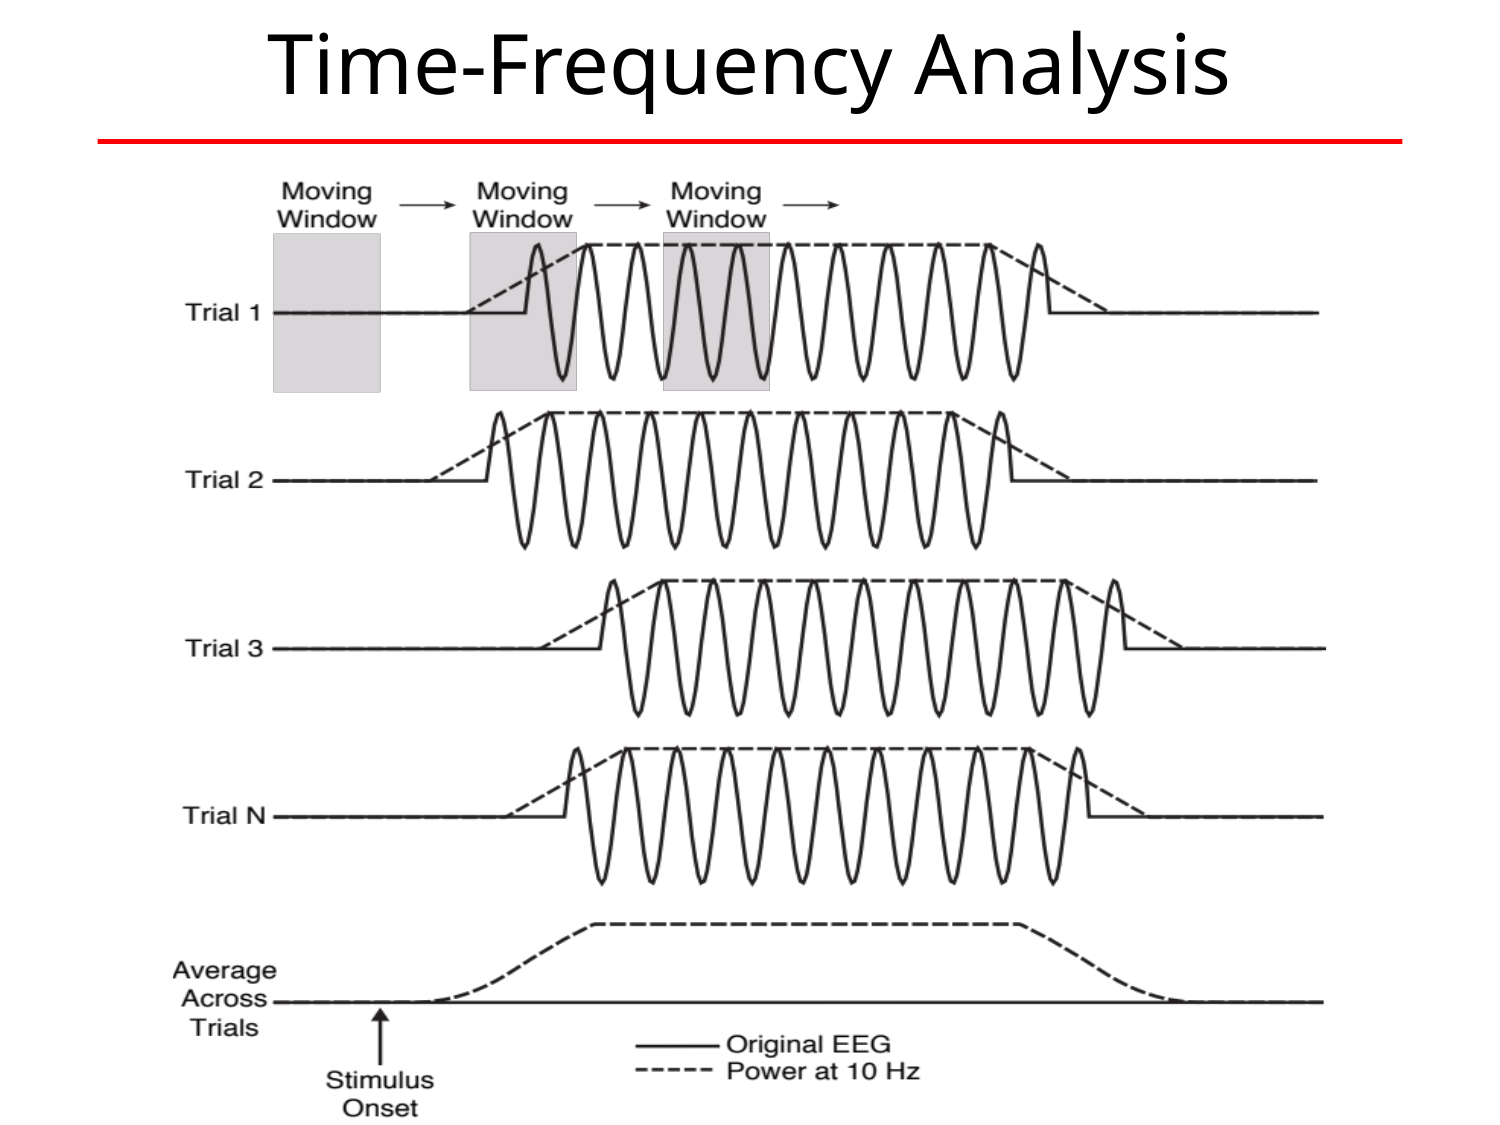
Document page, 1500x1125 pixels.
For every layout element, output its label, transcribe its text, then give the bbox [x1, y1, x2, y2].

title Time-Frequency Analysis [37, 0, 1463, 123]
picture [172, 178, 1327, 1125]
